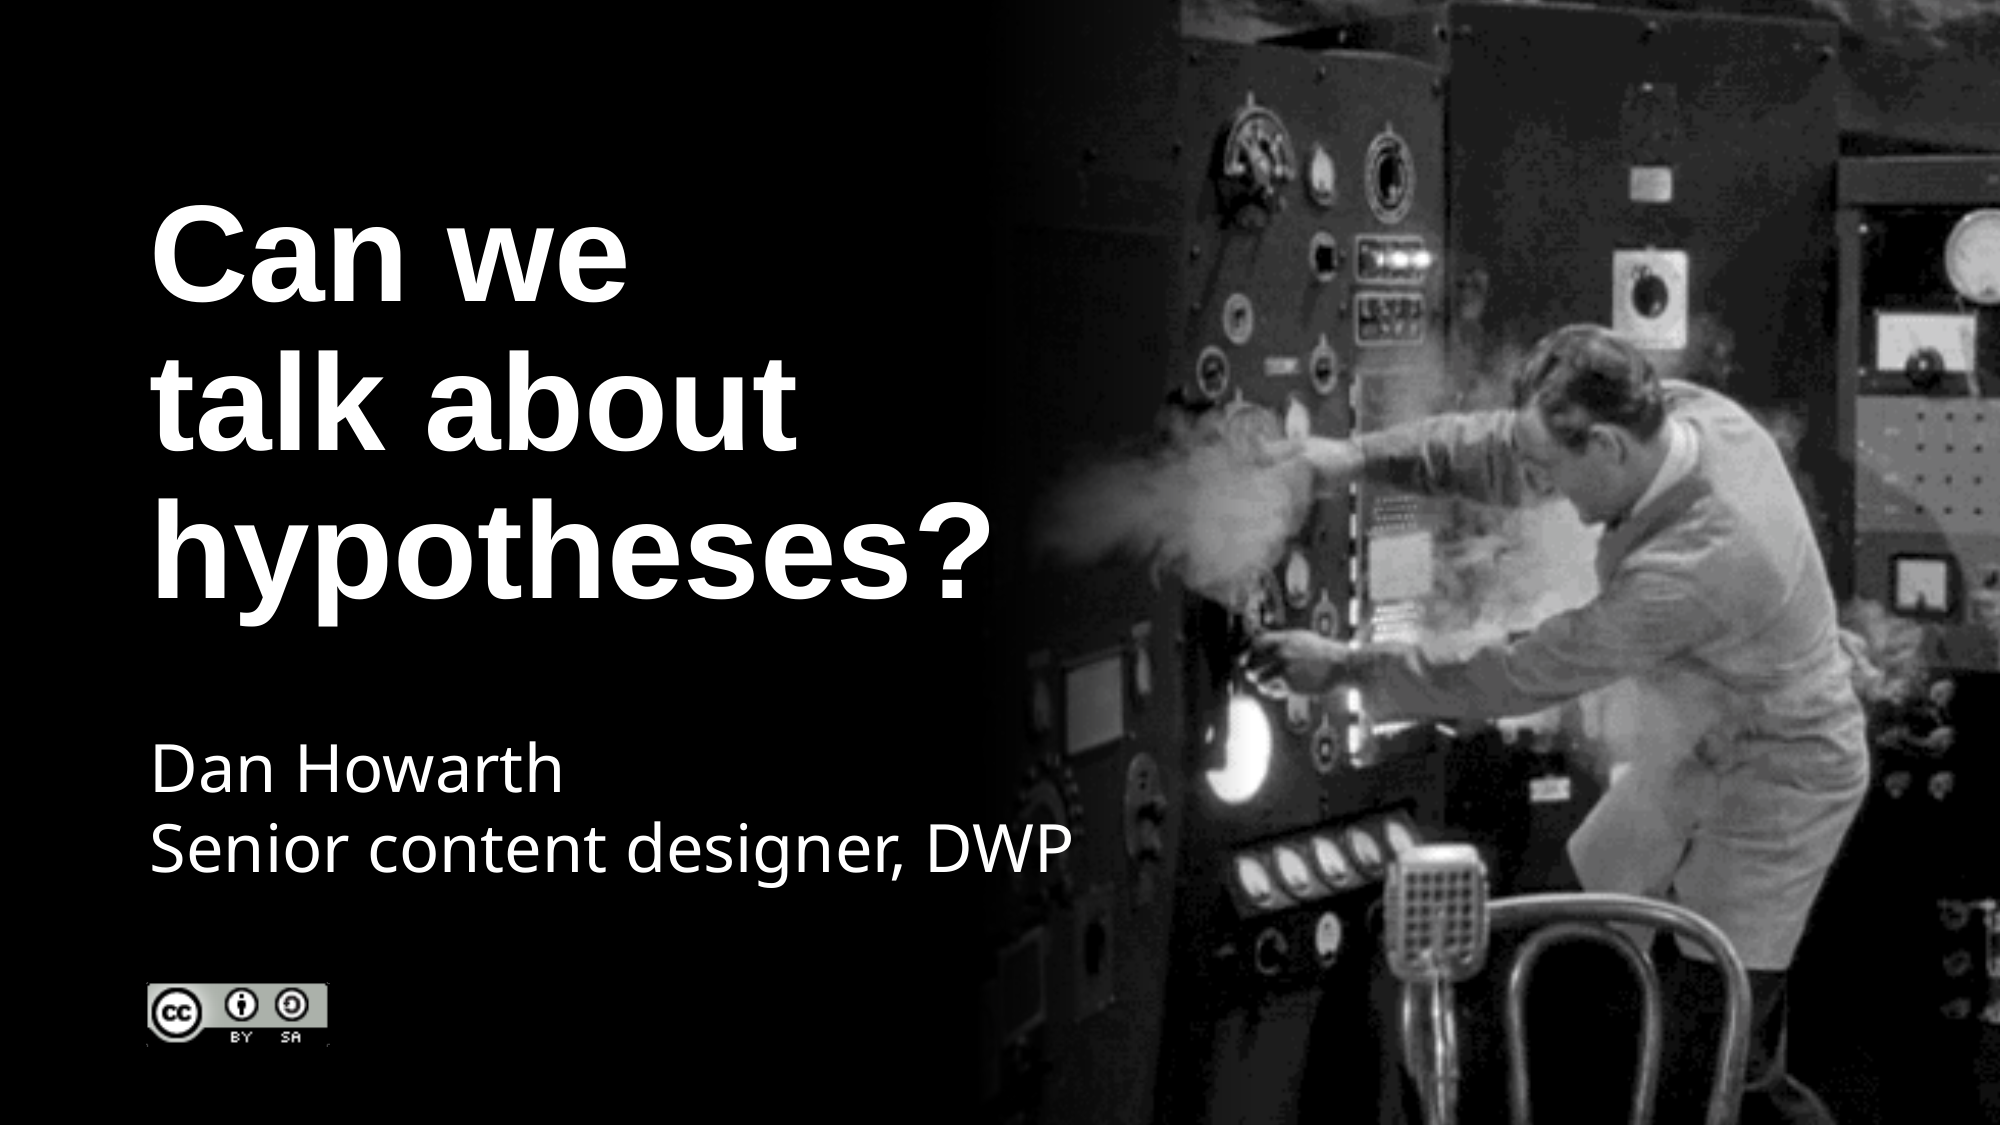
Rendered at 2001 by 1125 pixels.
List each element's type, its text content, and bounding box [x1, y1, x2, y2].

picture [968, 0, 2000, 1125]
text_box [0, 0, 968, 1125]
text_box Can we talk about hypotheses? [146, 214, 968, 597]
picture [146, 982, 330, 1047]
text_box Dan Howarth Senior content designer, DWP [146, 700, 968, 912]
